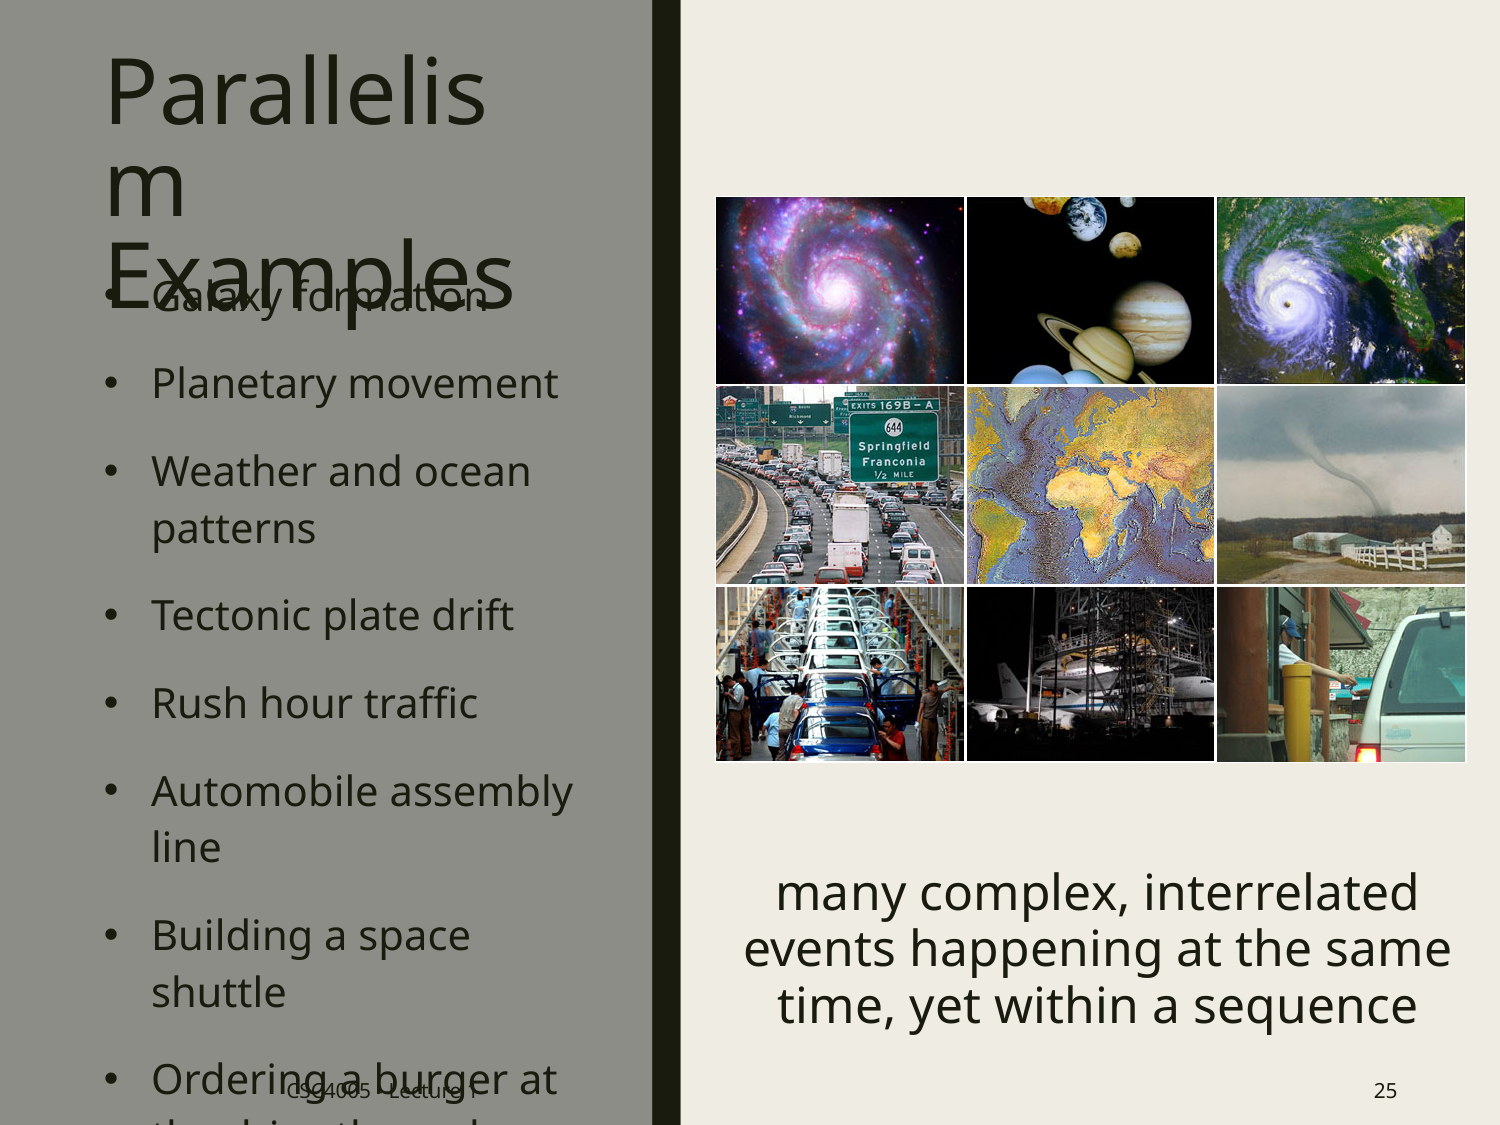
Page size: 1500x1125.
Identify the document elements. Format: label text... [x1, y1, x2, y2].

title Parallelism Examples [89, 42, 564, 255]
slide_number 25 [1215, 1058, 1413, 1125]
footer CSC4005 - Lecture 1 [271, 1058, 564, 1125]
list Galaxy formation Planetary movement Weather and ocean patterns Tectonic plate drift Rush hour traffic Automobile assembly line Building a space shuttle Ordering a burger at the drive through [89, 255, 632, 1059]
picture [715, 196, 1467, 763]
list many complex, interrelated events happening at the same time, yet within a sequence [726, 800, 1471, 1061]
